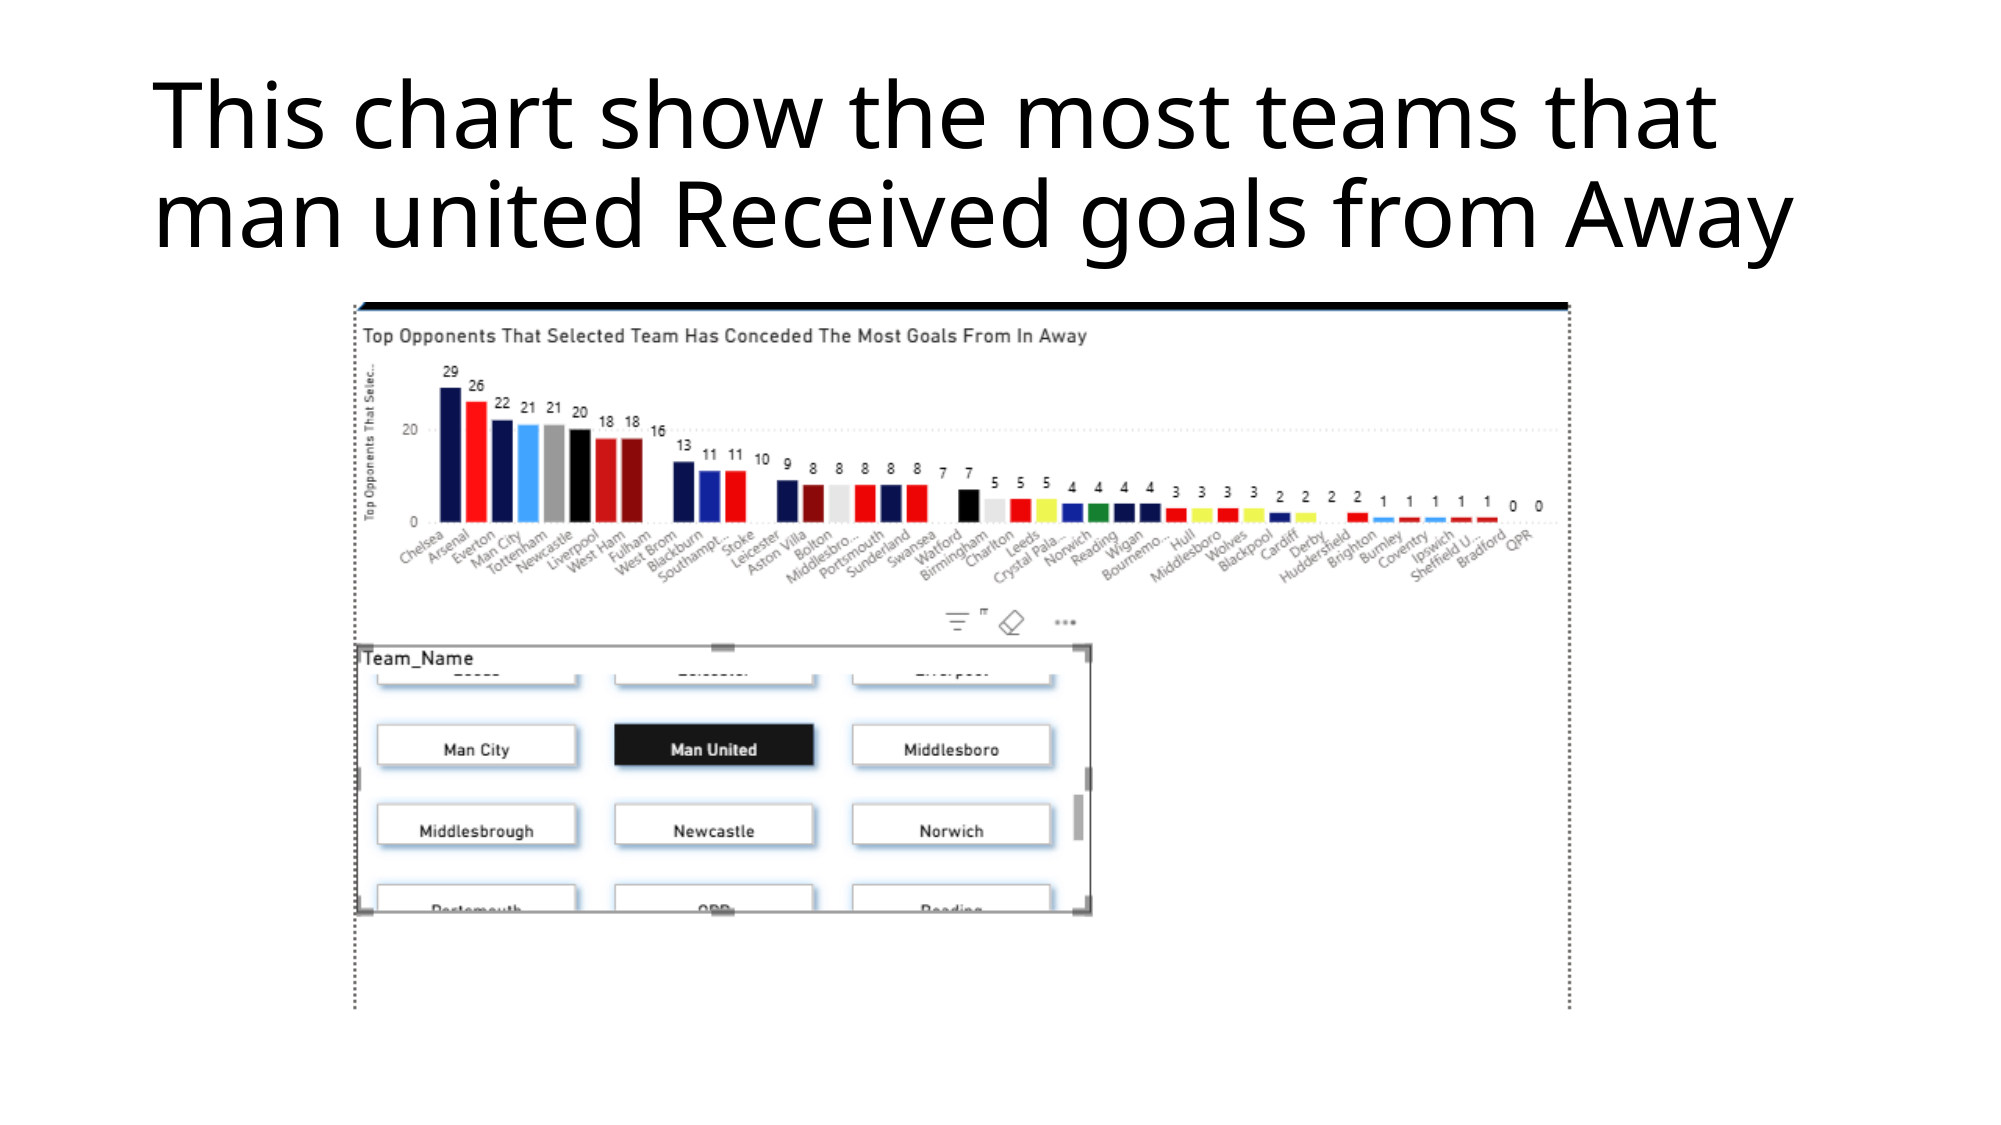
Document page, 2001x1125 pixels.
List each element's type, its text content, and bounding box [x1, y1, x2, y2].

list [327, 302, 1673, 1011]
title This chart show the most teams that man united Received goals from Away [137, 59, 1863, 278]
